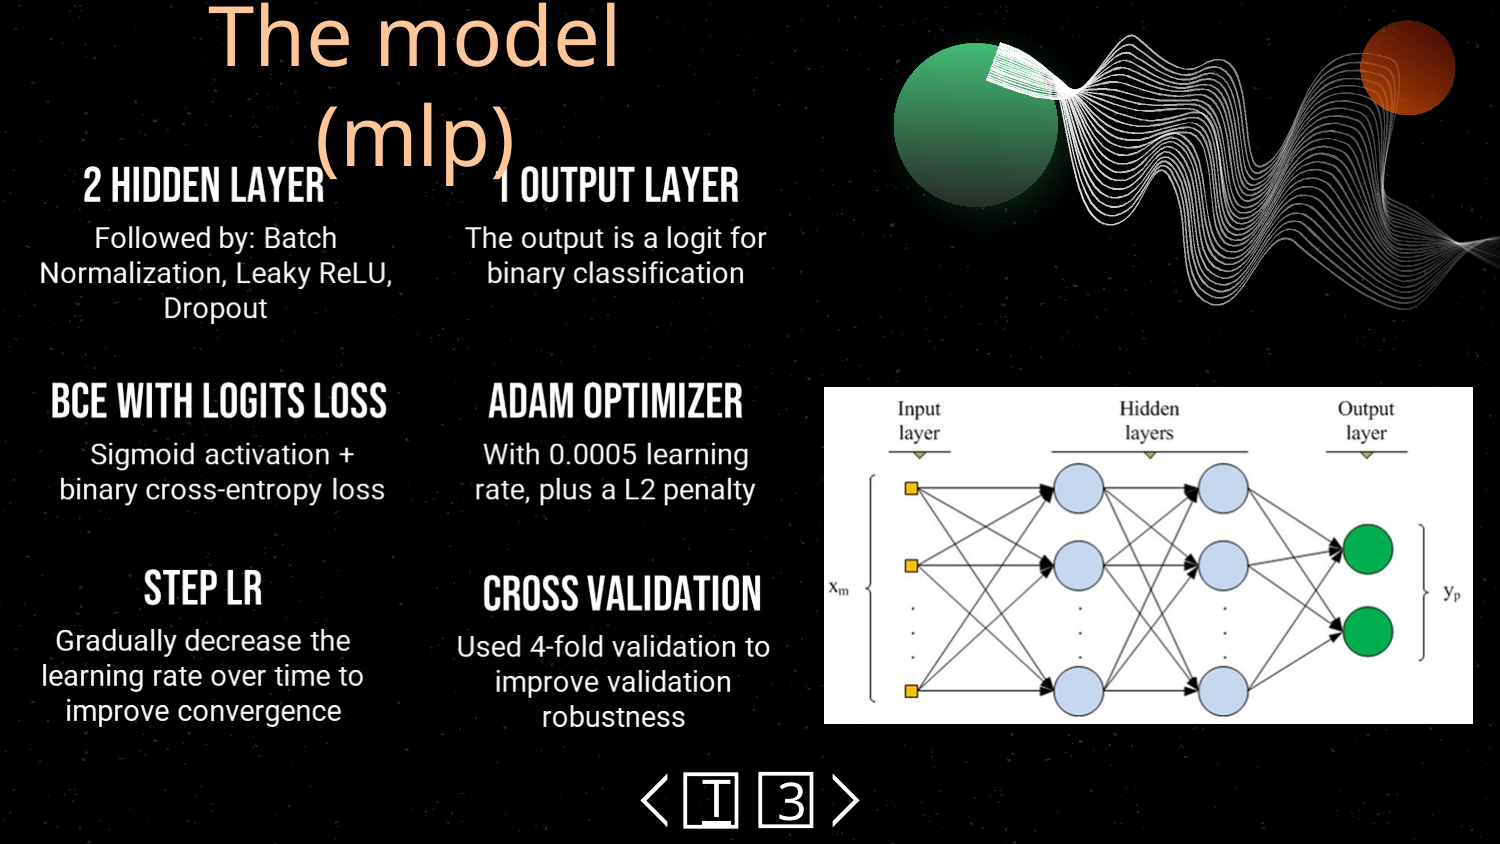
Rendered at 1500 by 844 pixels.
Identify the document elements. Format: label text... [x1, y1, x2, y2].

text_box [894, 43, 1058, 207]
picture [7, 142, 814, 752]
text_box T [683, 772, 739, 829]
picture [824, 387, 1473, 724]
text_box 3 [758, 771, 814, 829]
text_box [1394, 20, 1455, 115]
text_box [832, 773, 860, 828]
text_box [1133, 0, 1390, 385]
title The model (mlp) [92, 43, 739, 122]
text_box [640, 773, 668, 828]
